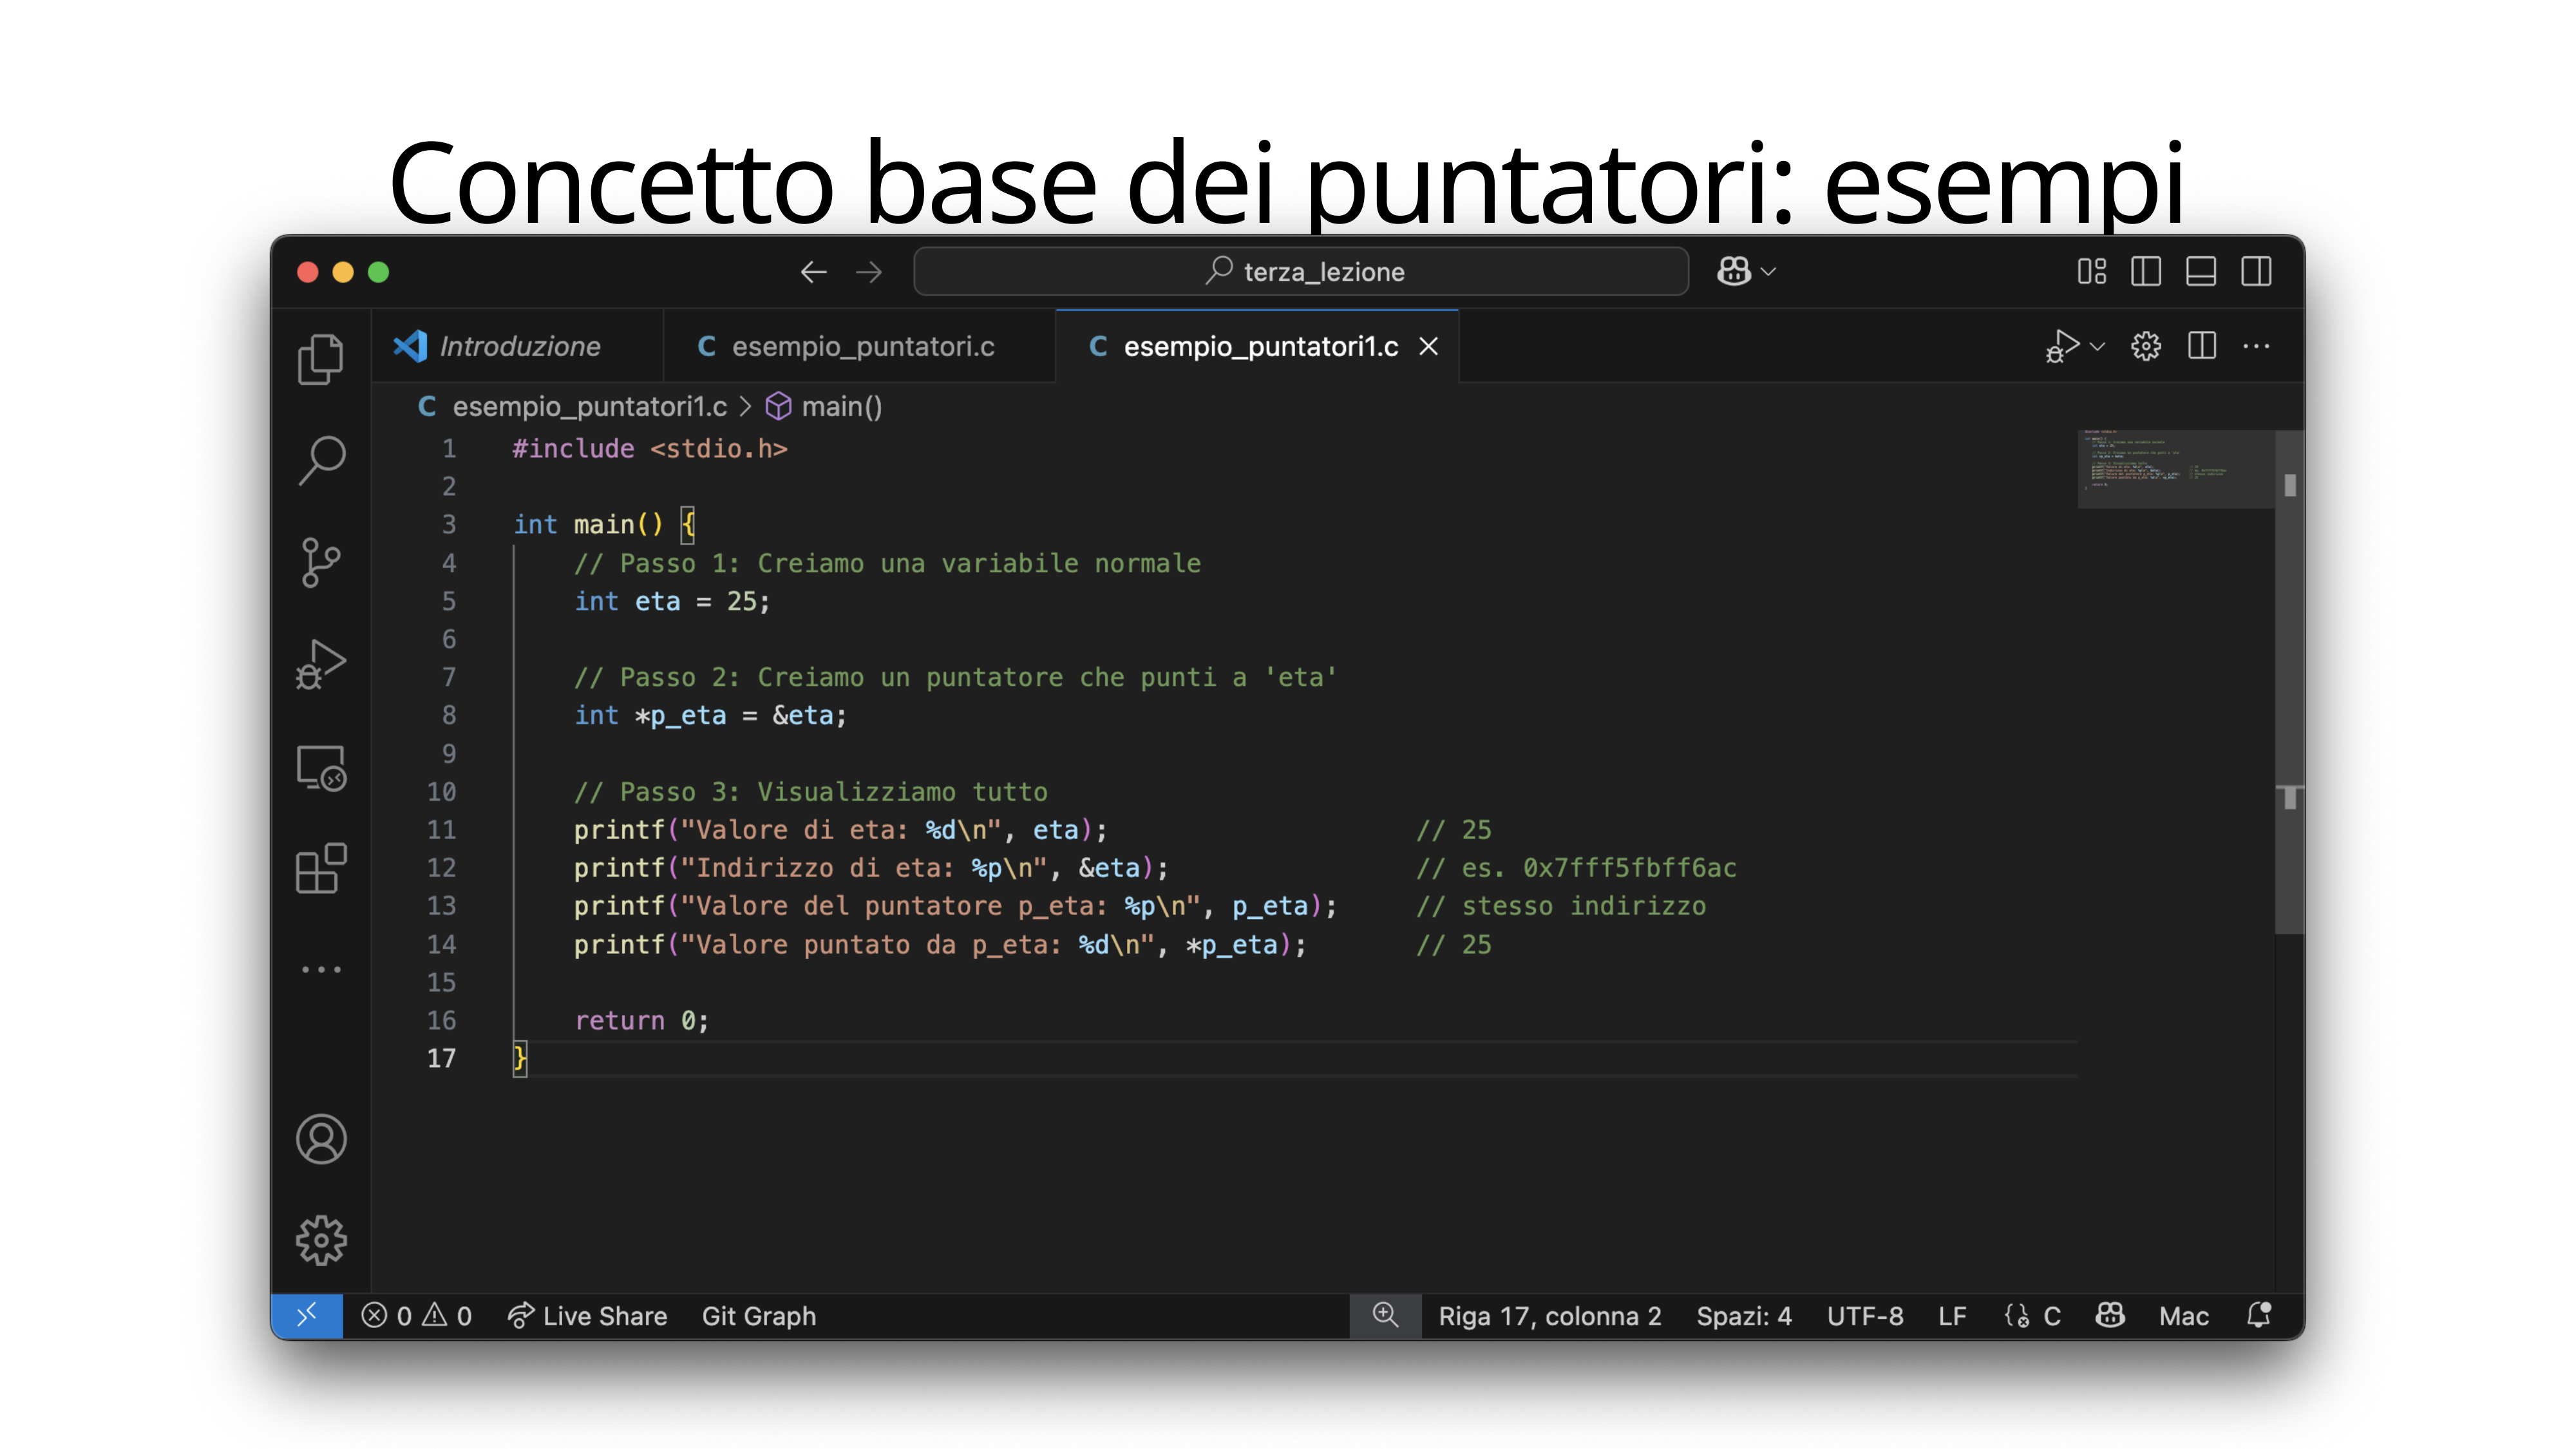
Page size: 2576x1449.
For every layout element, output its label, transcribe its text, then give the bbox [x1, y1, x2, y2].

title Concetto base dei puntatori: esempi [133, 85, 2443, 251]
picture [172, 167, 2404, 1449]
